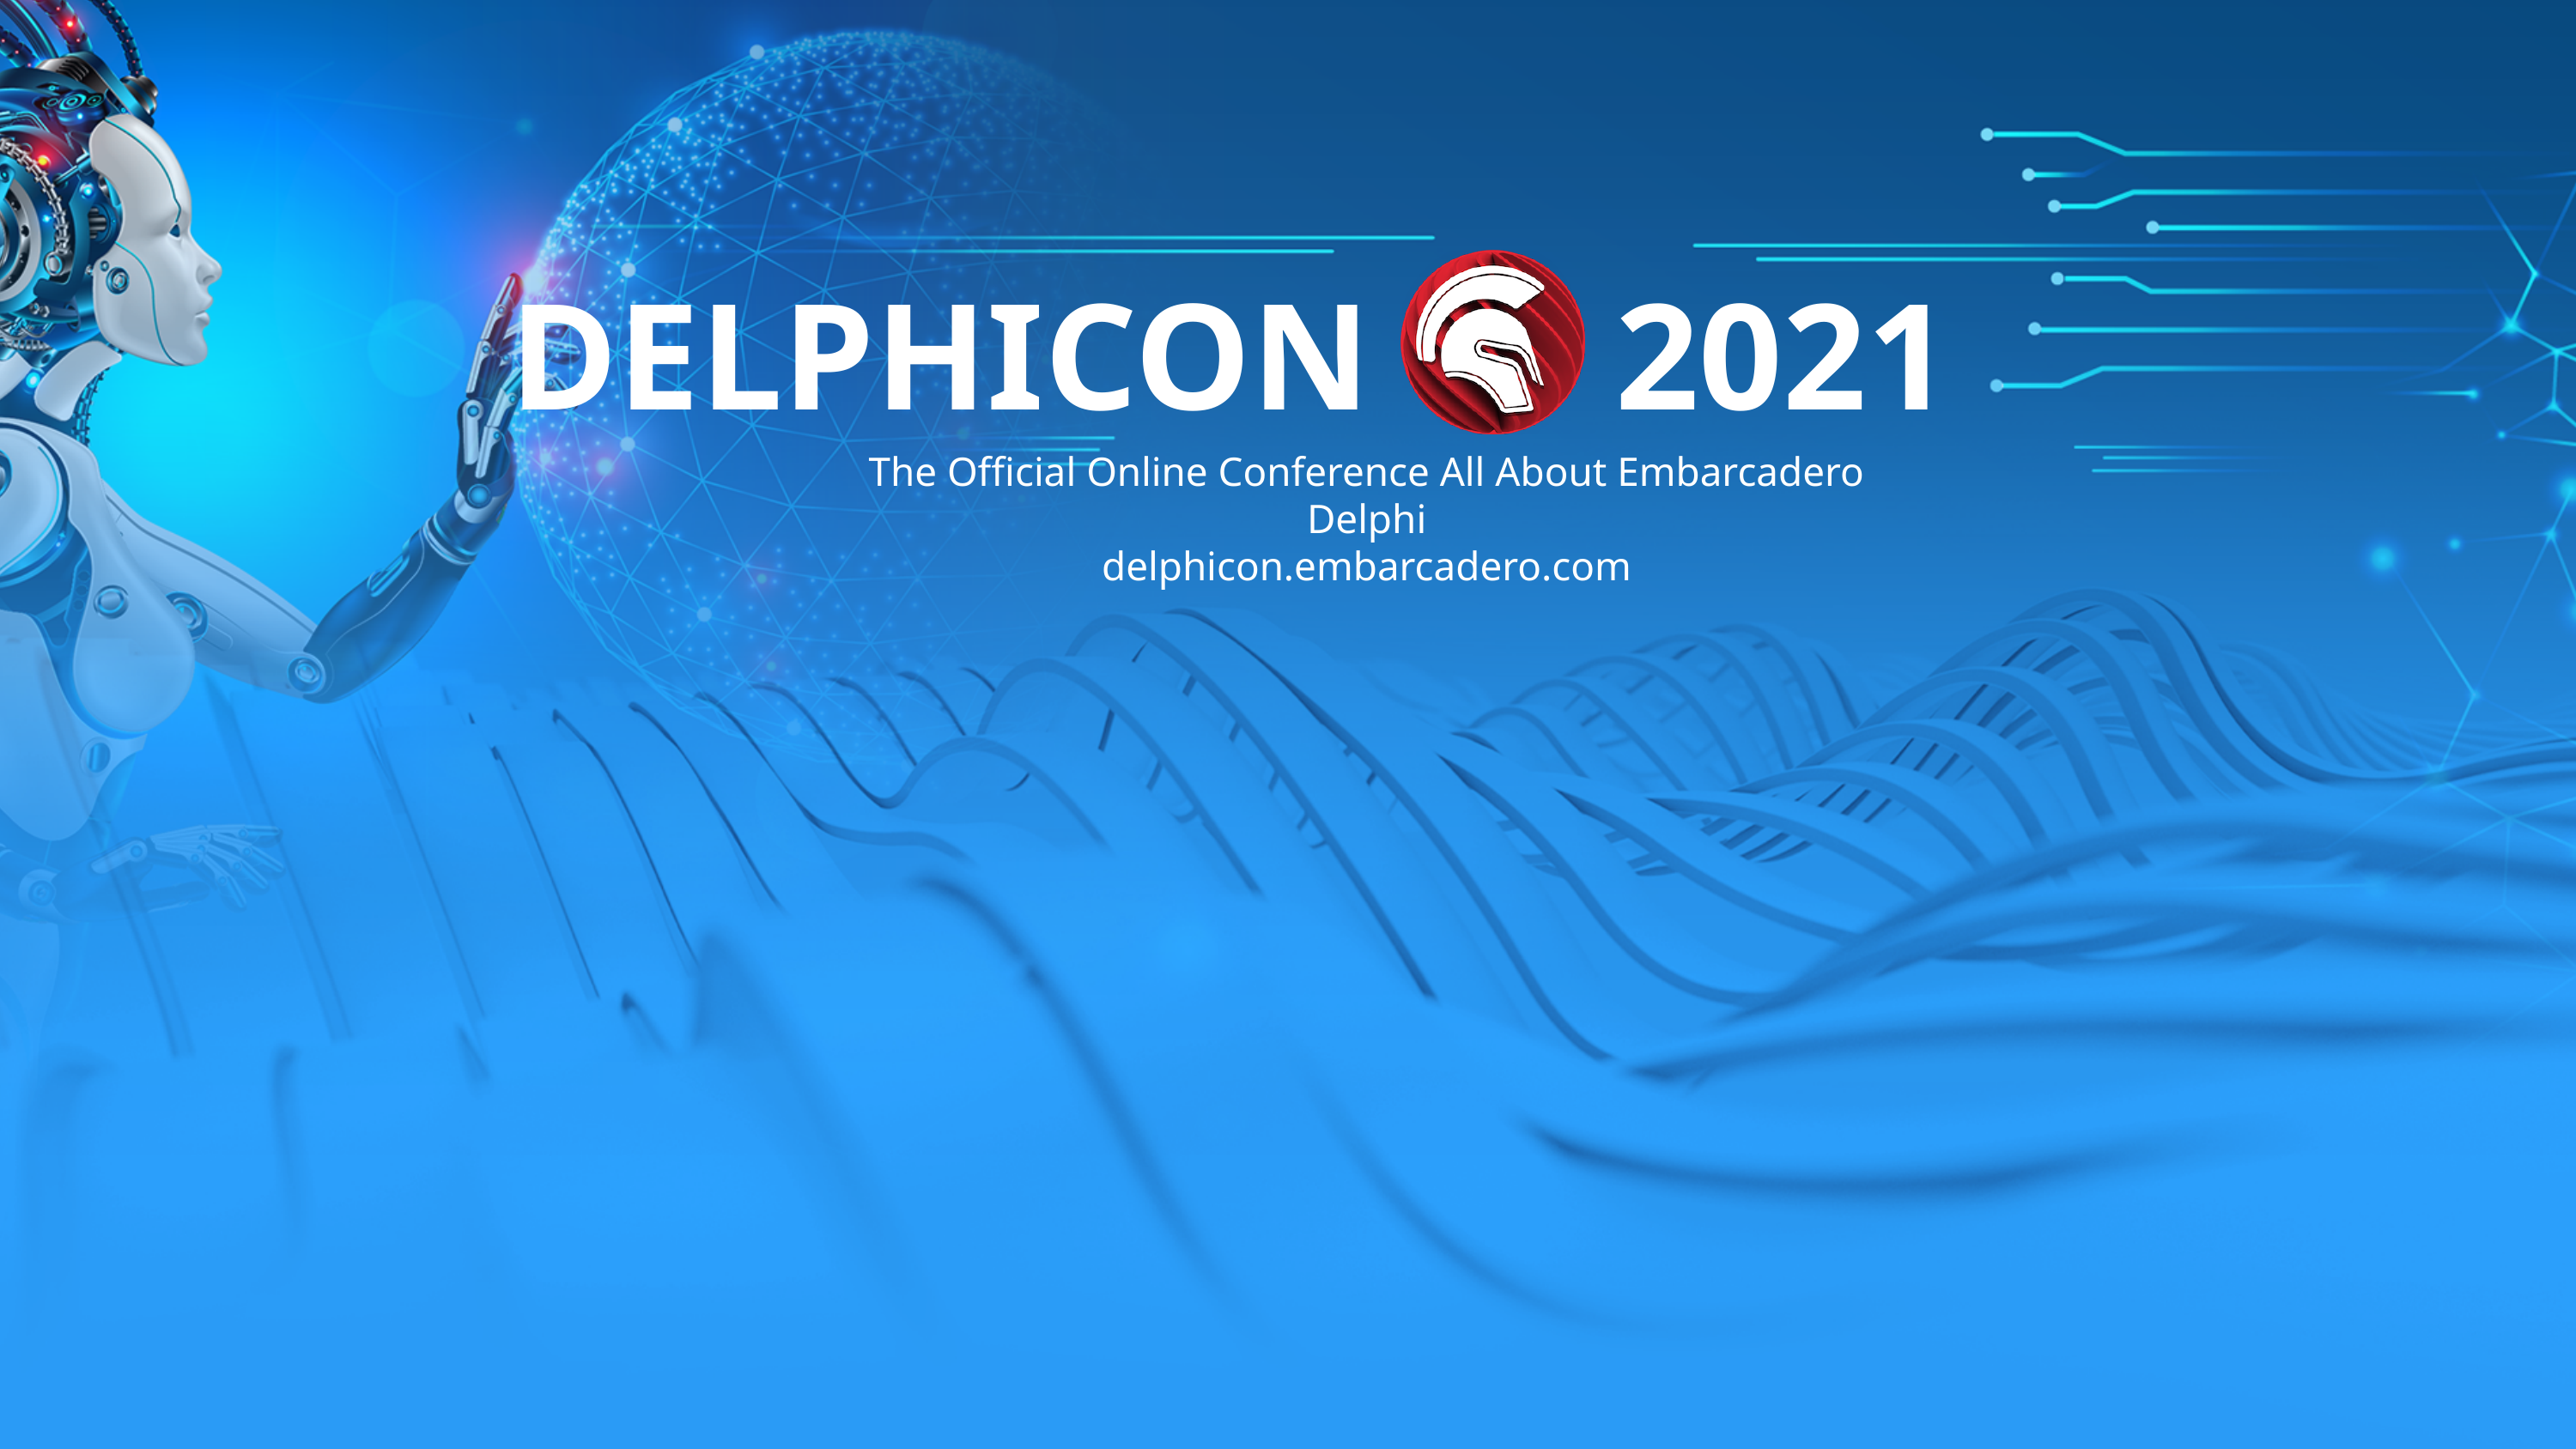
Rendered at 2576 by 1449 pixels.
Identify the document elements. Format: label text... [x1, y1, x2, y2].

text_box The Official Online Conference All About Embarcadero Delphi delphicon.embarcadero.com [803, 433, 1931, 602]
text_box DELPHICON [465, 250, 1383, 452]
picture [0, 0, 2576, 1449]
text_box 2021 [1602, 250, 2190, 452]
